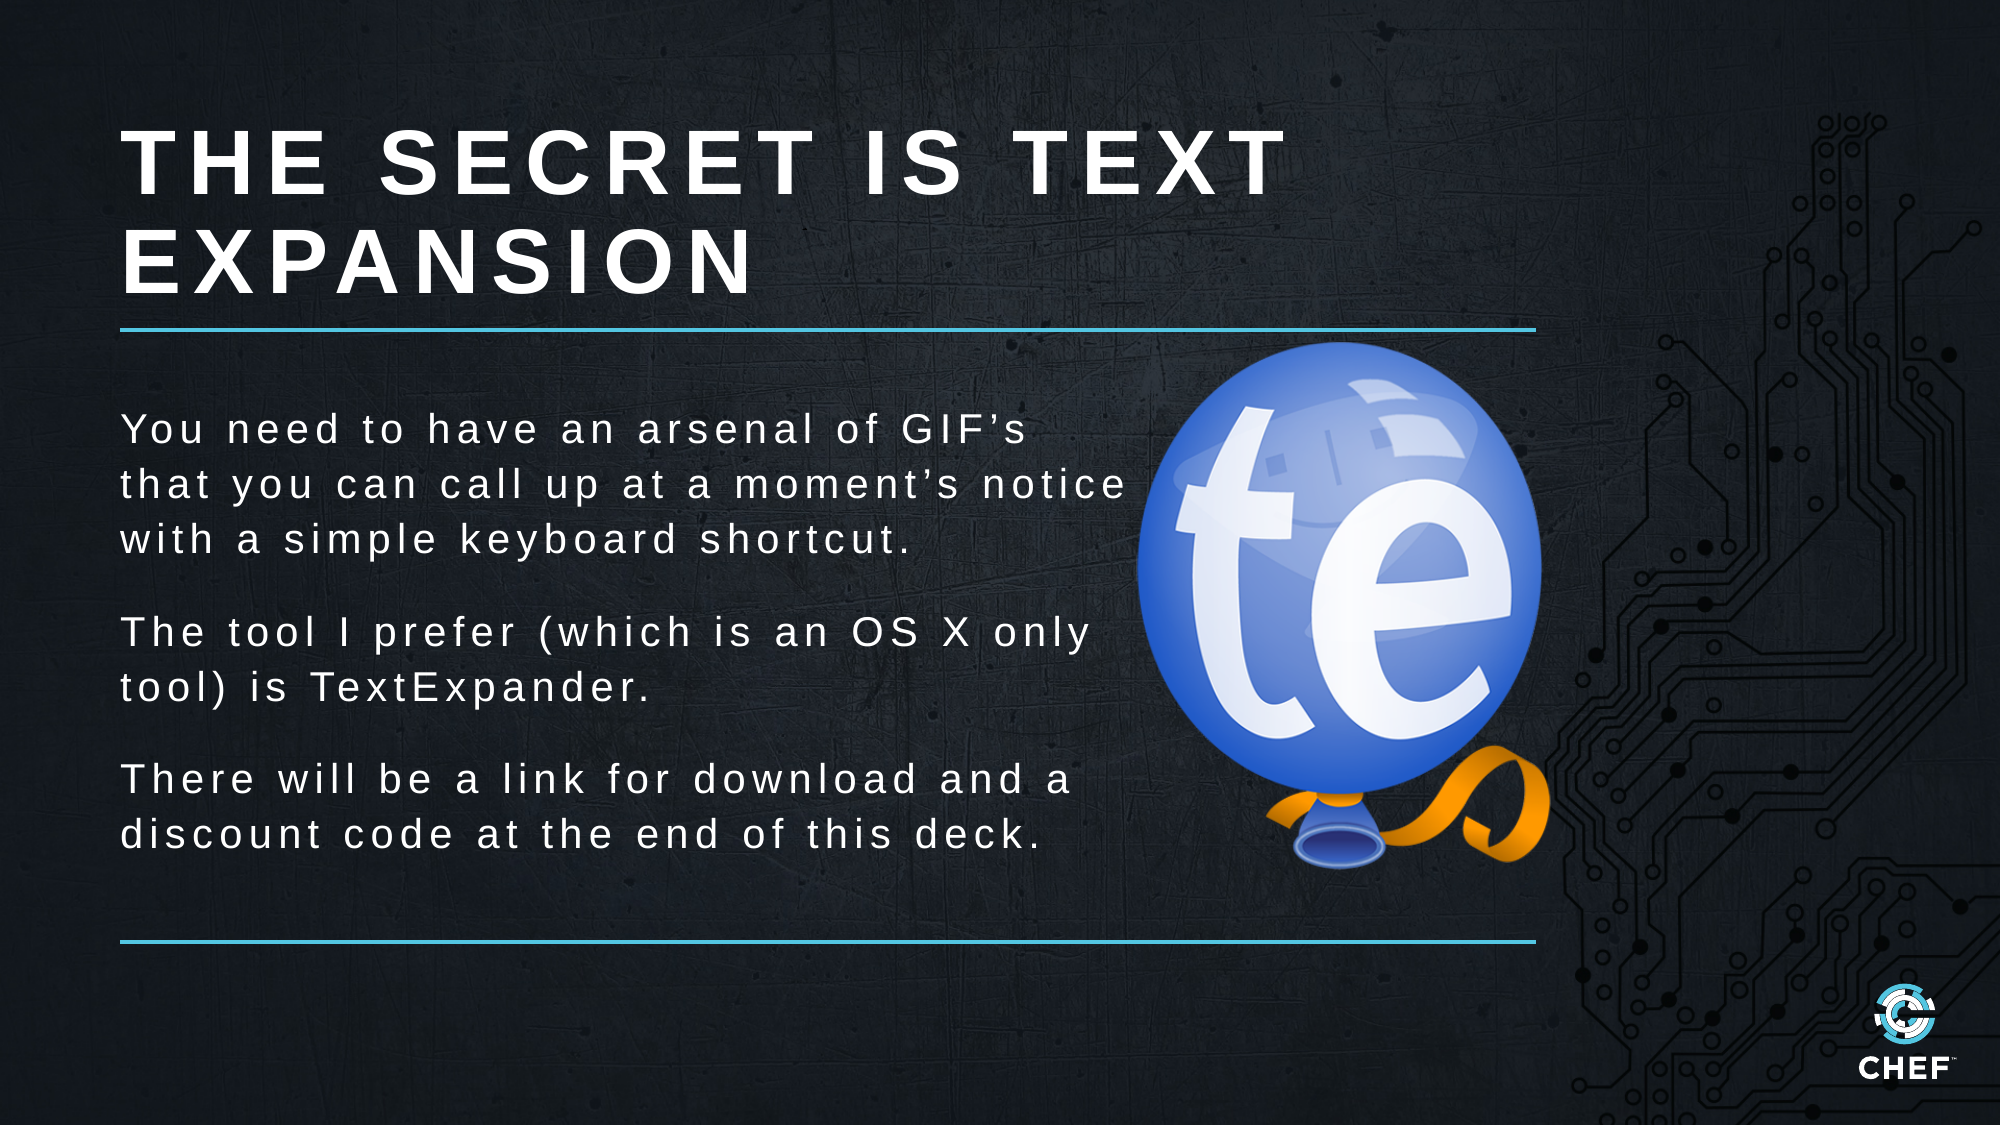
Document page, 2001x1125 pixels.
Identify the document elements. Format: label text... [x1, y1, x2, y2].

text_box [119, 329, 1536, 943]
title THE SECRET IS TEXT EXPANSION [120, 115, 1895, 318]
picture [0, 0, 2000, 1125]
